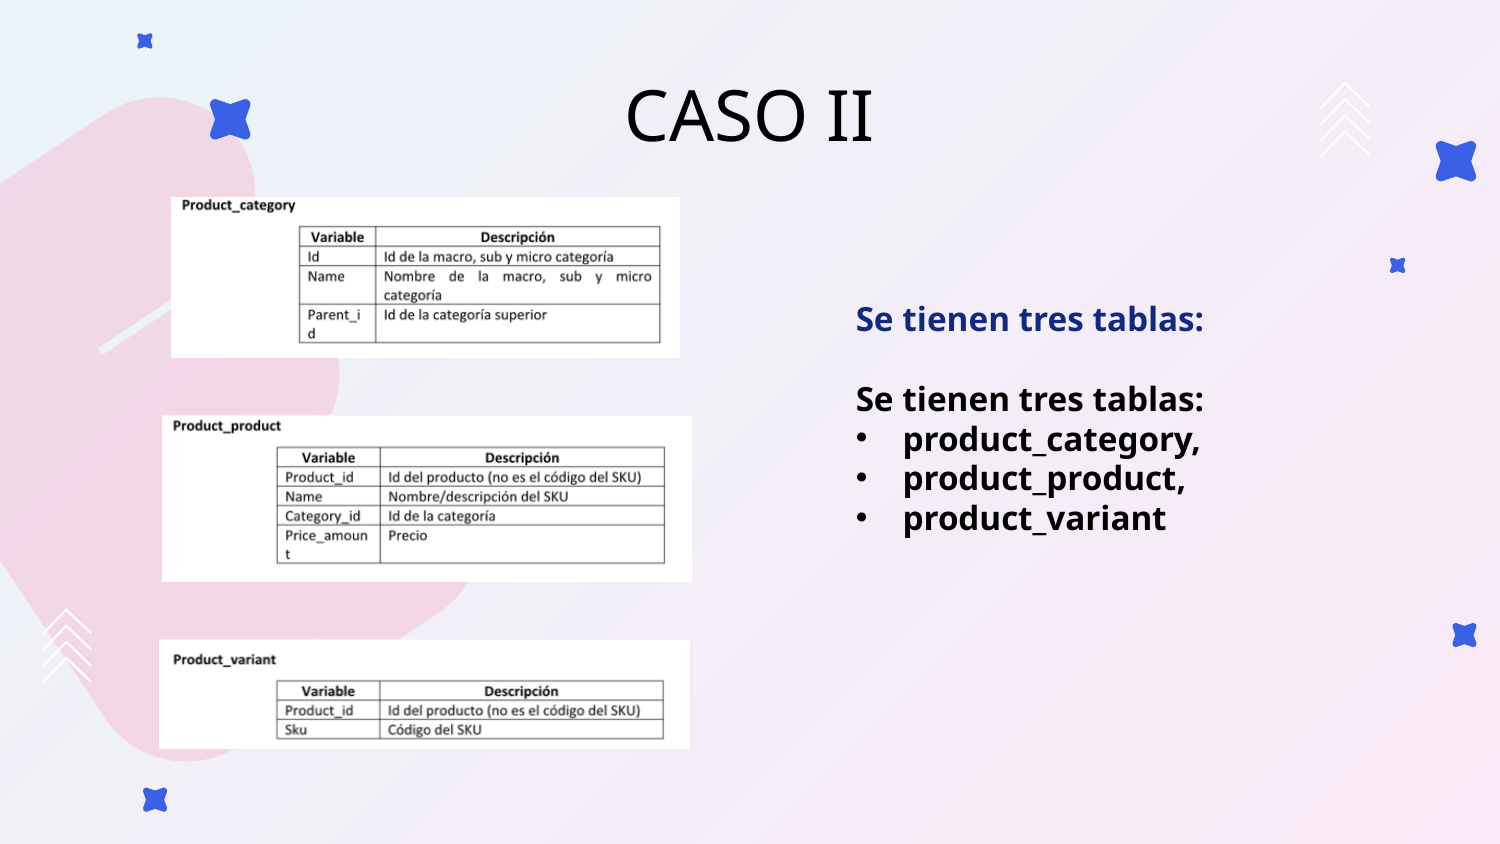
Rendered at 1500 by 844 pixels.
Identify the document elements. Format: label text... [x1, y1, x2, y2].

picture [171, 197, 680, 359]
title CASO II [119, 72, 1381, 167]
subtitle Se tienen tres tablas: Se tienen tres tablas: product_category, product_product, product_variant [840, 282, 1329, 582]
picture [159, 638, 692, 750]
picture [161, 414, 692, 582]
